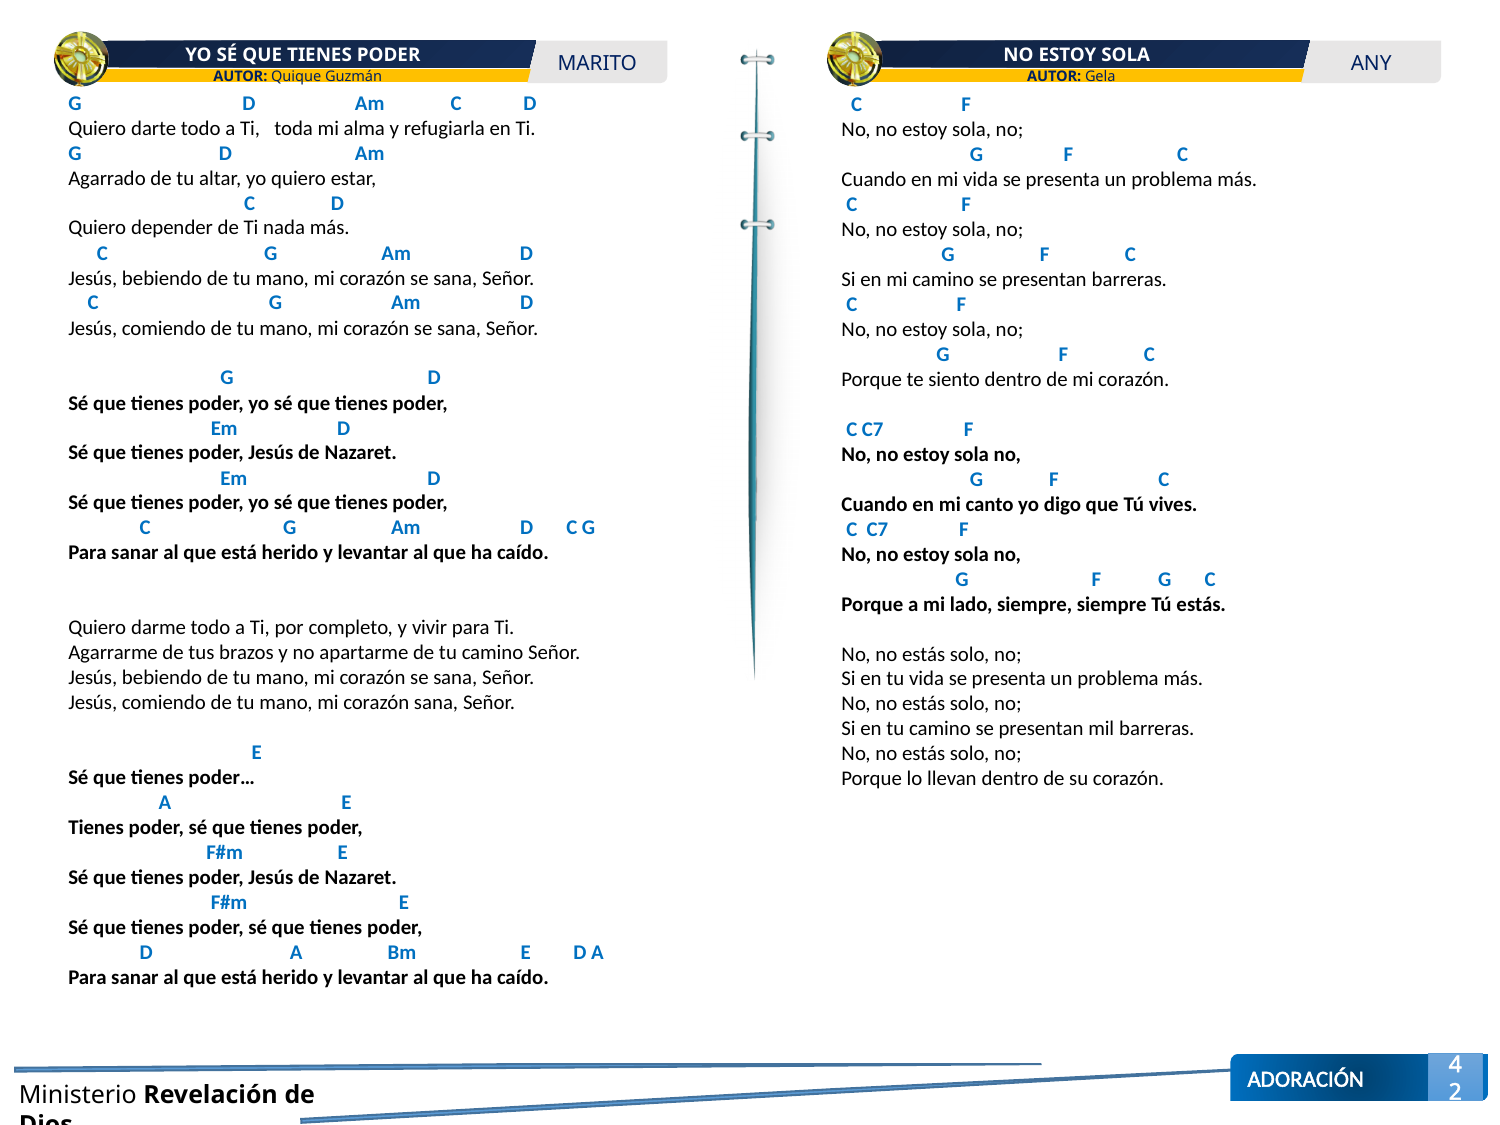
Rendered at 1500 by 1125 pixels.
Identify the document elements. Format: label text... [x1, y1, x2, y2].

text_box AUTOR: Gela [883, 68, 1306, 84]
picture [826, 31, 883, 87]
text_box [14, 1063, 1042, 1070]
text_box MARITO [526, 39, 669, 85]
text_box C F No, no estoy sola, no; G F C Cuando en mi vida se presenta un problema más. C F No, no estoy sola, no; G F C Si en mi camino se presentan barreras. C F No, no estoy sola, no; G F C Porque te siento dentro de mi corazón. C C7 F No, no estoy sola no, G F C Cuando en mi canto yo digo que Tú vives. C C7 F No, no estoy sola no, G F G C Porque a mi lado, siempre, siempre Tú estás. No, no estás solo, no; Si en tu vida se presenta un problema más. No, no estás solo, no; Si en tu camino se presentan mil barreras. No, no estás solo, no; Porque lo llevan dentro de su corazón. [826, 83, 1500, 798]
text_box [389, 1068, 1228, 1119]
slide_number 42 [1428, 1053, 1483, 1101]
picture [434, 39, 1076, 680]
picture [52, 31, 109, 87]
text_box ADORACIÓN [1228, 1052, 1490, 1103]
text_box NO ESTOY SOLA [883, 39, 1311, 69]
text_box G D Am C D Quiero darte todo a Ti, toda mi alma y refugiarla en Ti. G D Am Agarrado de tu altar, yo quiero estar, C D Quiero depender de Ti nada más. C G Am D Jesús, bebiendo de tu mano, mi corazón se sana, Señor. C G Am D Jesús, comiendo de tu mano, mi corazón se sana, Señor. G D Sé que tienes poder, yo sé que tienes poder, Em D Sé que tienes poder, Jesús de Nazaret. Em D Sé que tienes poder, yo sé que tienes poder, C G Am D C G Para sanar al que está herido y levantar al que ha caído. Quiero darme todo a Ti, por completo, y vivir para Ti. Agarrarme de tus brazos y no apartarme de tu camino Señor. Jesús, bebiendo de tu mano, mi corazón se sana, Señor. Jesús, comiendo de tu mano, mi corazón sana, Señor. E Sé que tienes poder… A E Tienes poder, sé que tienes poder, F#m E Sé que tienes poder, Jesús de Nazaret. F#m E Sé que tienes poder, sé que tienes poder, D A Bm E D A Para sanar al que está herido y levantar al que ha caído. [53, 81, 768, 996]
text_box AUTOR: Quique Guzmán [109, 68, 533, 84]
text_box ANY [1300, 39, 1443, 85]
text_box Ministerio Revelación de Dios [3, 1070, 389, 1125]
text_box YO SÉ QUE TIENES PODER [109, 39, 538, 69]
